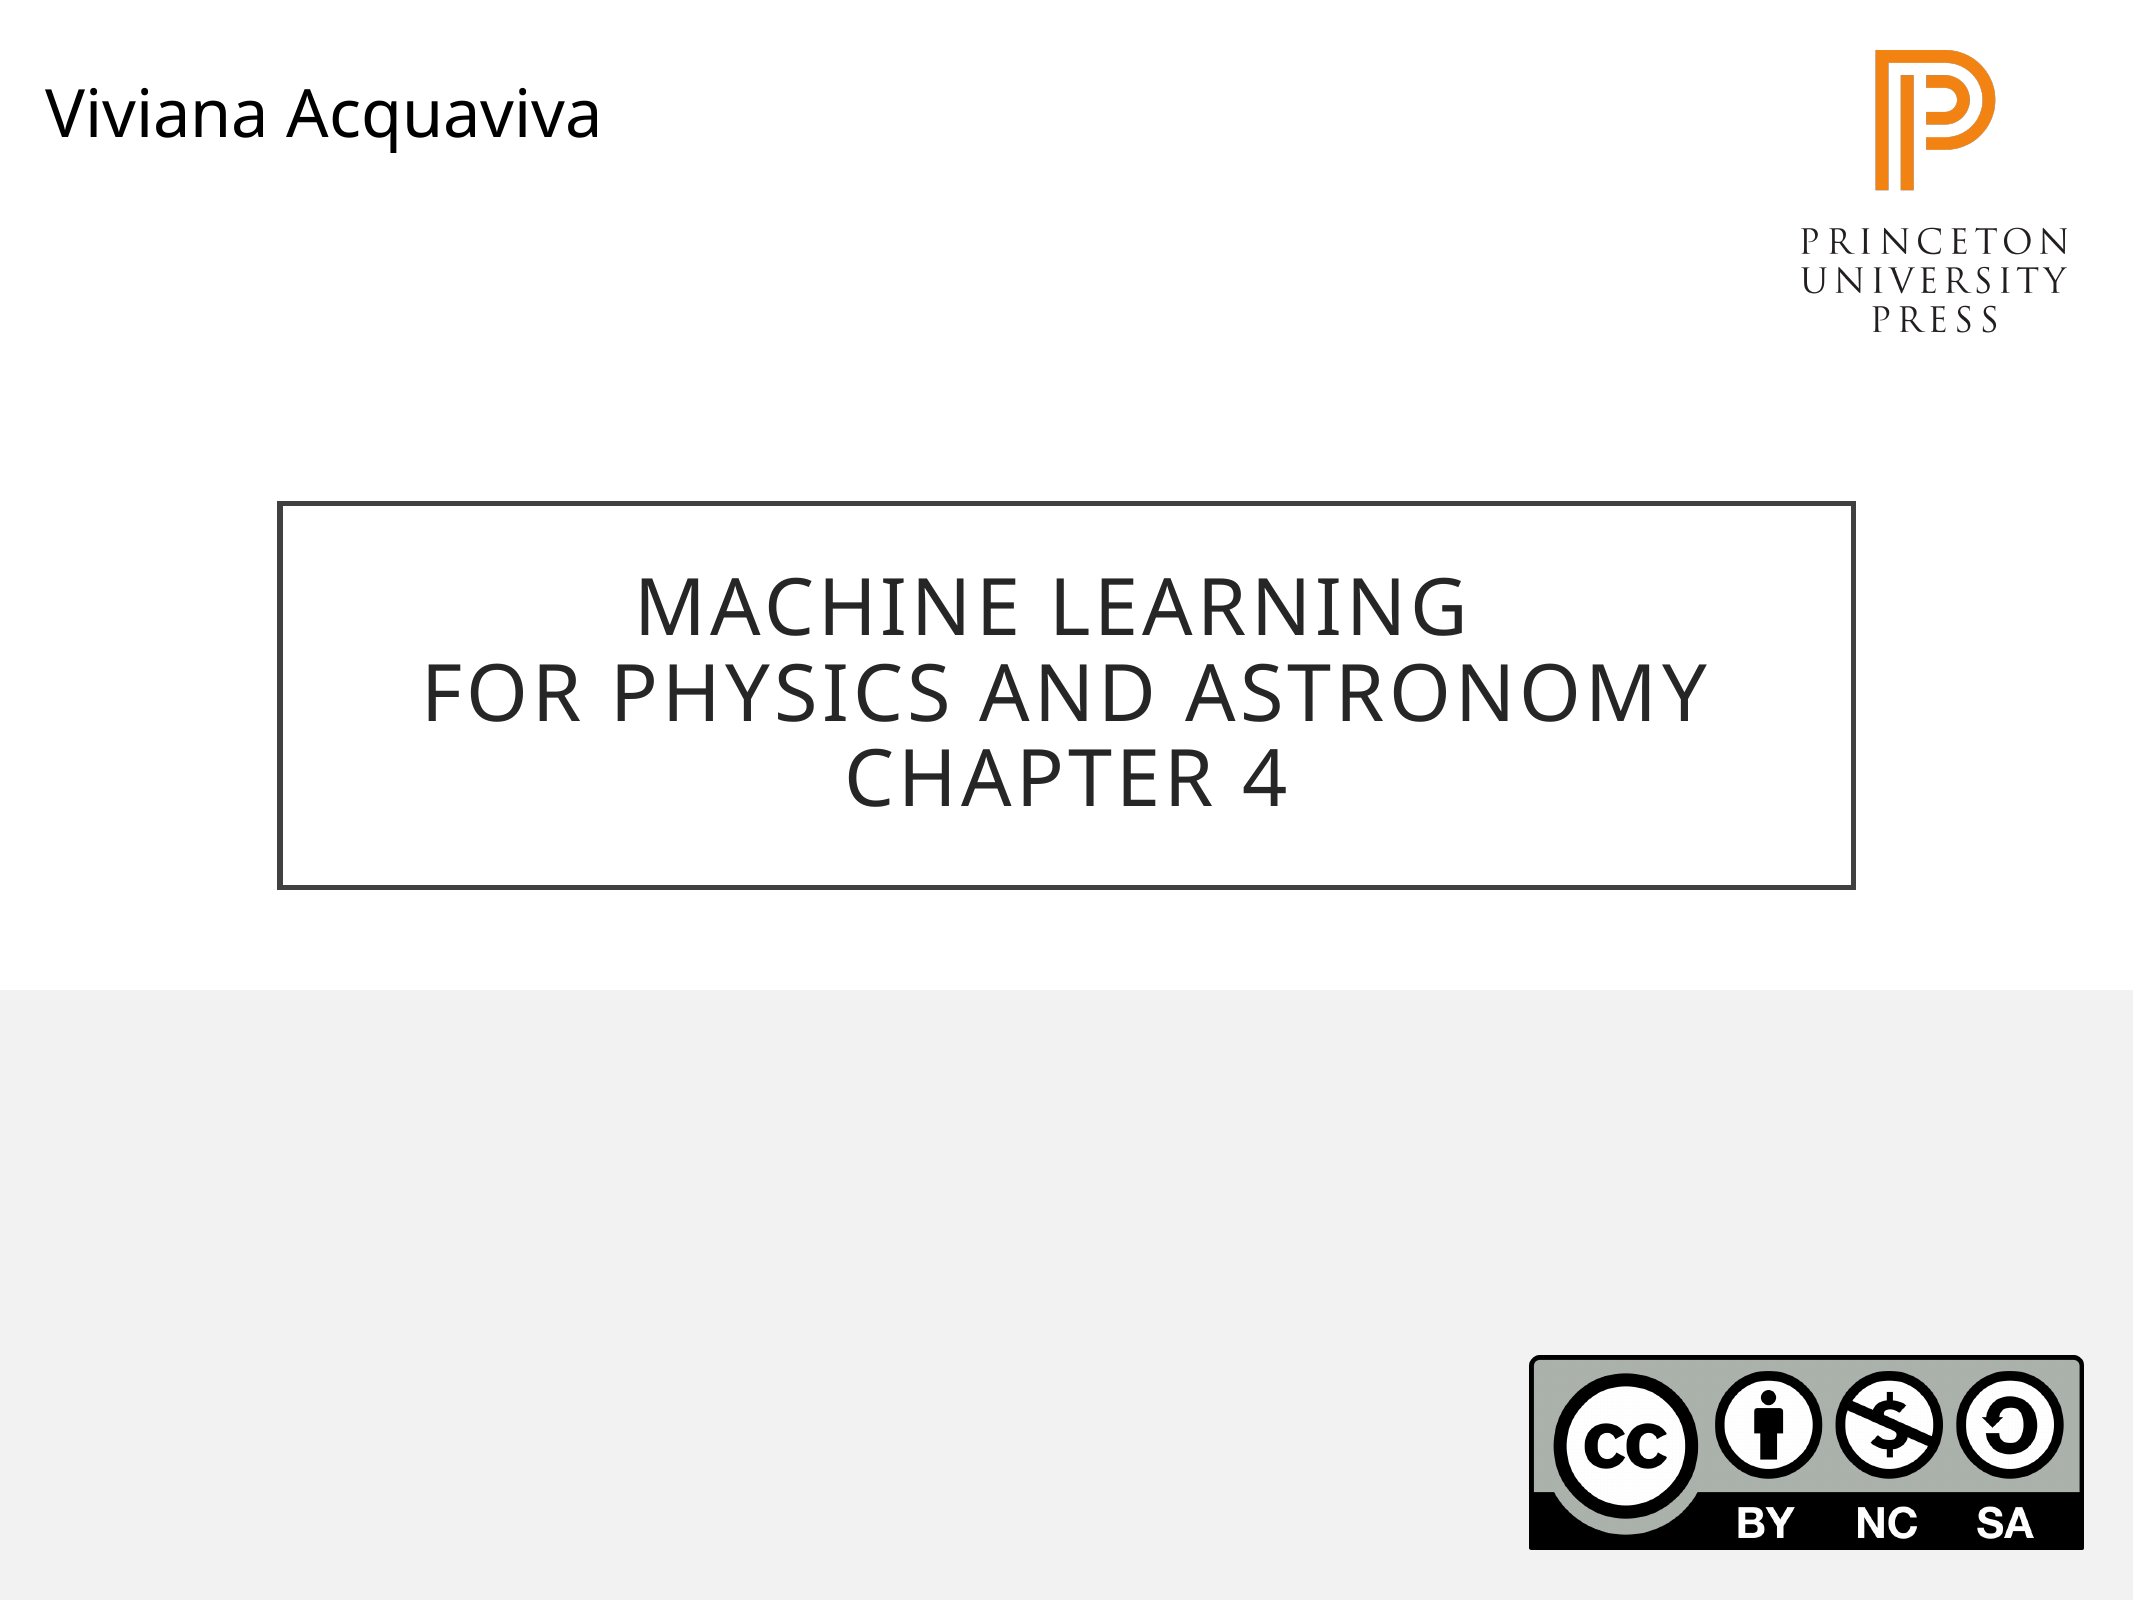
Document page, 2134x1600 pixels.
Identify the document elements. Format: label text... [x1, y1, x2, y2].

text_box [0, 0, 2134, 991]
picture [1801, 50, 2067, 333]
picture [1529, 1355, 2084, 1550]
text_box Viviana Acquaviva [30, 63, 619, 158]
title Machine learning for physics and astronomy chapter 4 [277, 501, 1856, 890]
